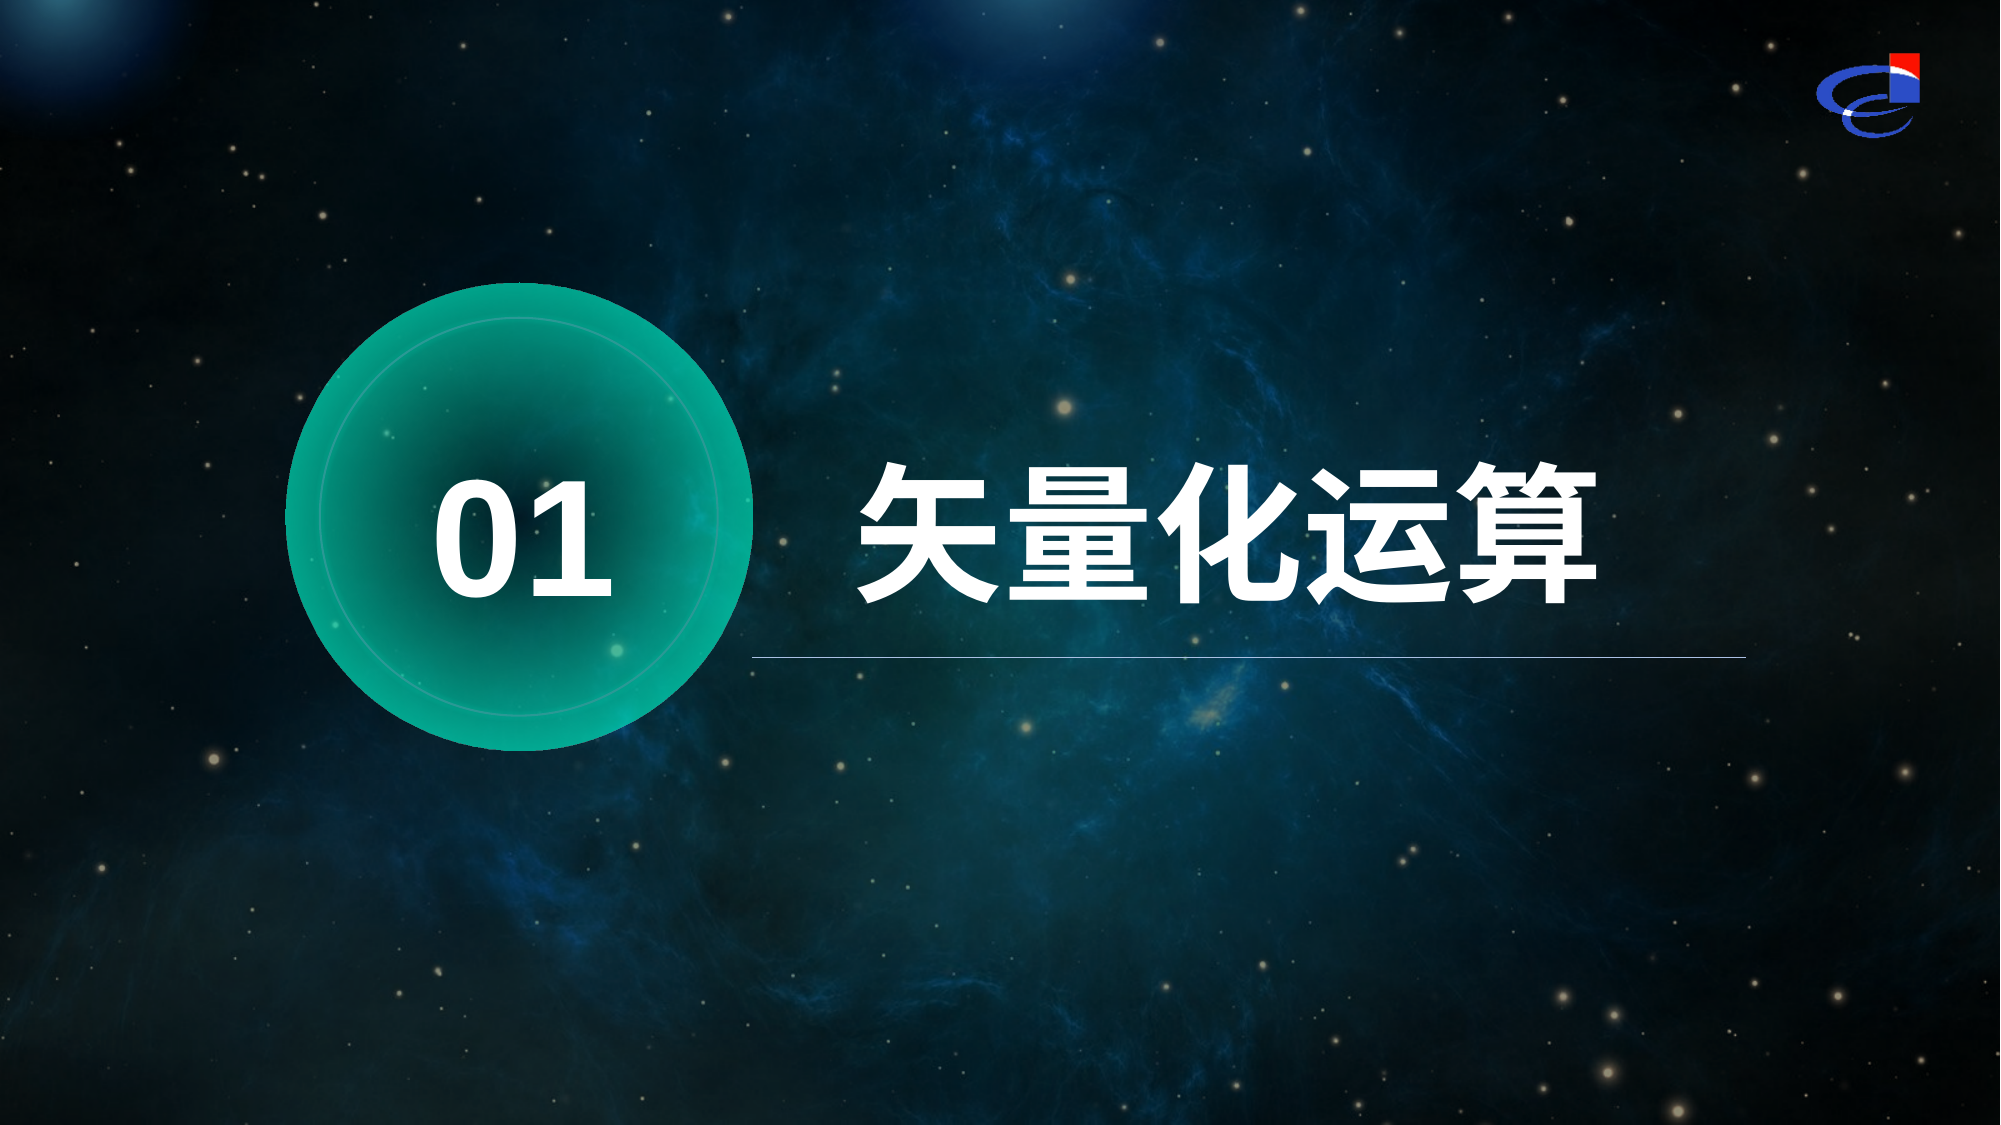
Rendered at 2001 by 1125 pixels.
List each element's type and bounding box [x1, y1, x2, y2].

text_box [284, 282, 753, 751]
picture [0, 0, 2001, 1125]
